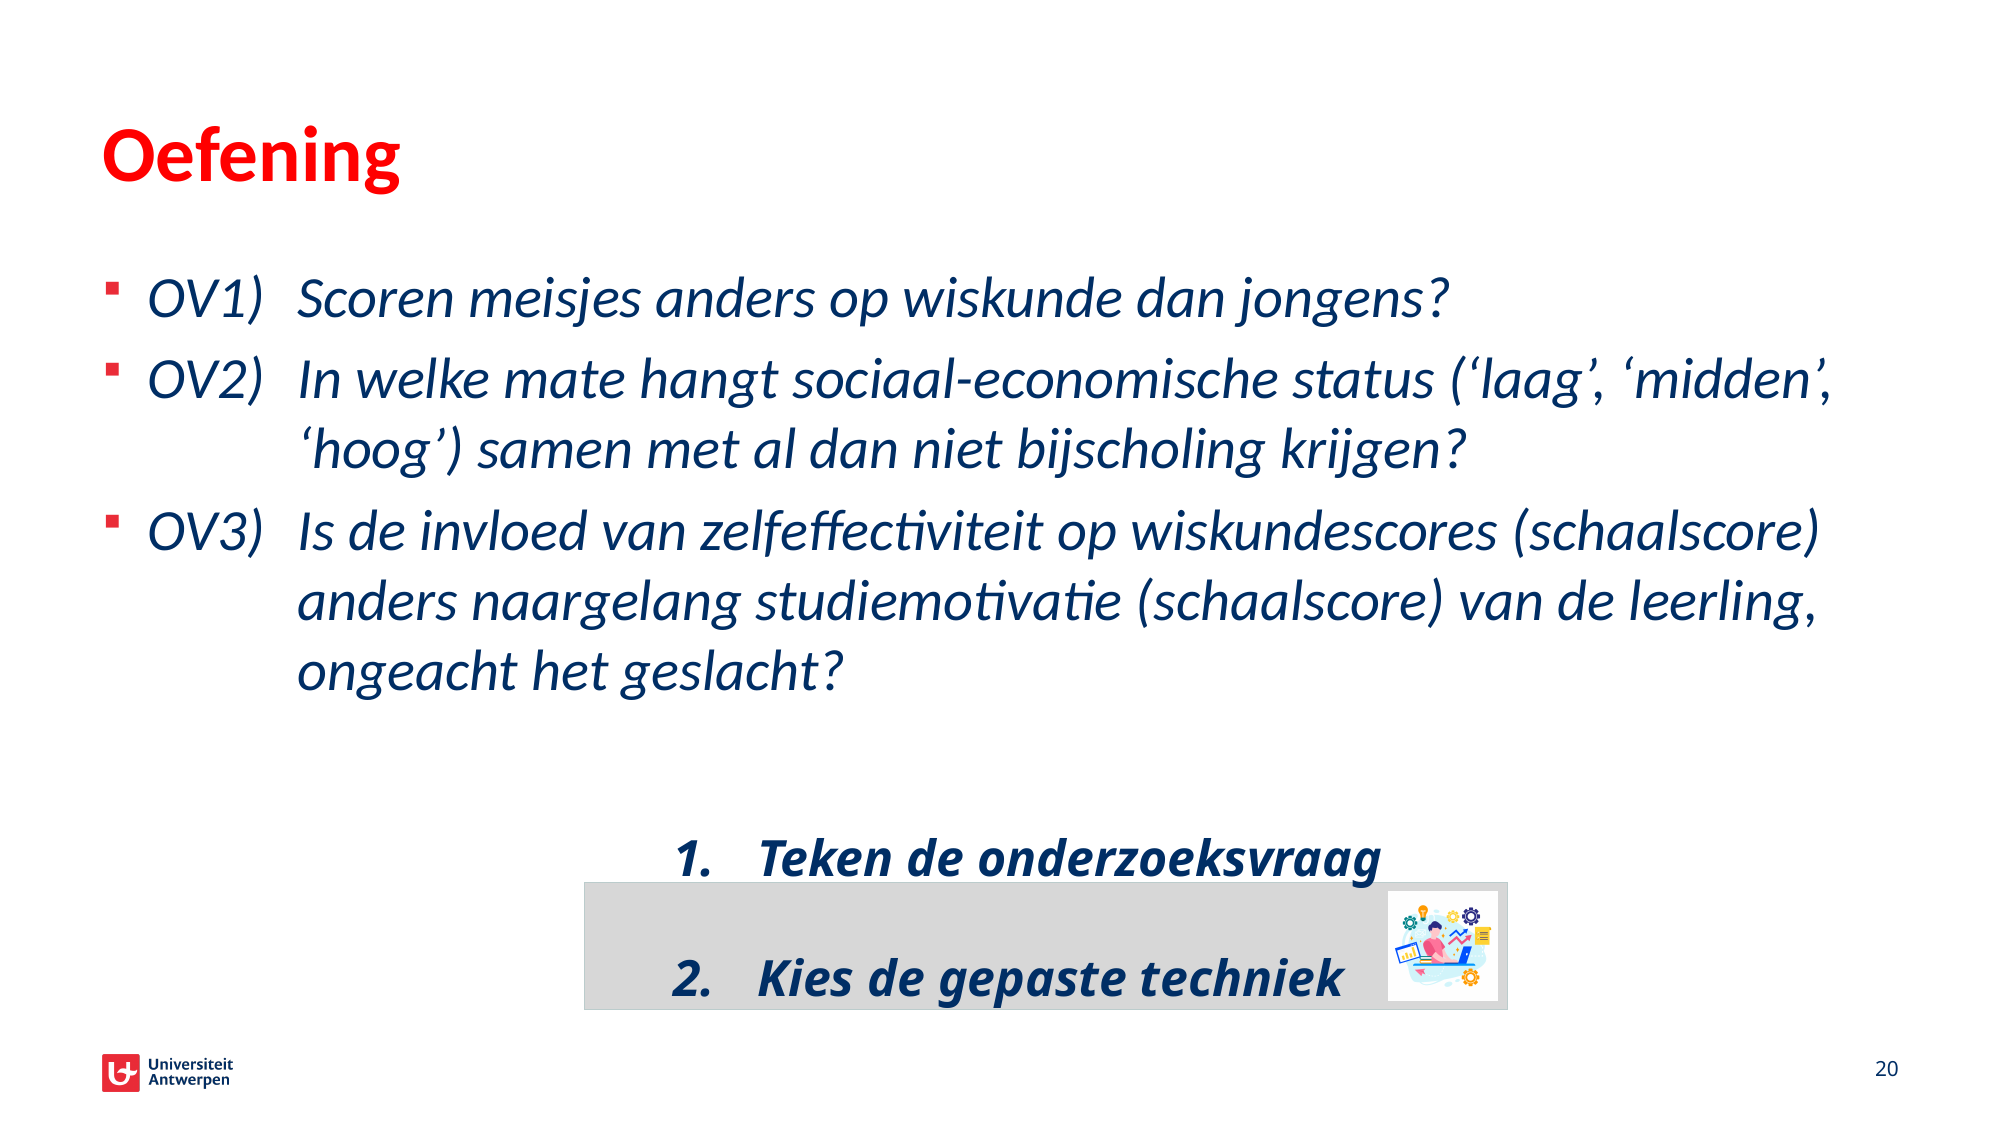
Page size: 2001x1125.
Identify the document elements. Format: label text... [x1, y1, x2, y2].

list OV1) Scoren meisjes anders op wiskunde dan jongens? OV2) In welke mate hangt sociaal-economische status (‘laag’, ‘midden’, ‘hoog’) samen met al dan niet bijscholing krijgen? OV3) Is de invloed van zelfeffectiviteit op wiskundescores (schaalscore) anders naargelang studiemotivatie (schaalscore) van de leerling, ongeacht het geslacht? [102, 258, 1898, 1024]
slide_number 20 [1463, 1039, 1914, 1100]
picture [102, 1054, 233, 1092]
picture [1388, 891, 1498, 1001]
text_box Teken de onderzoeksvraag Kies de gepaste techniek [584, 882, 1508, 1010]
title Oefening [102, 101, 1898, 232]
